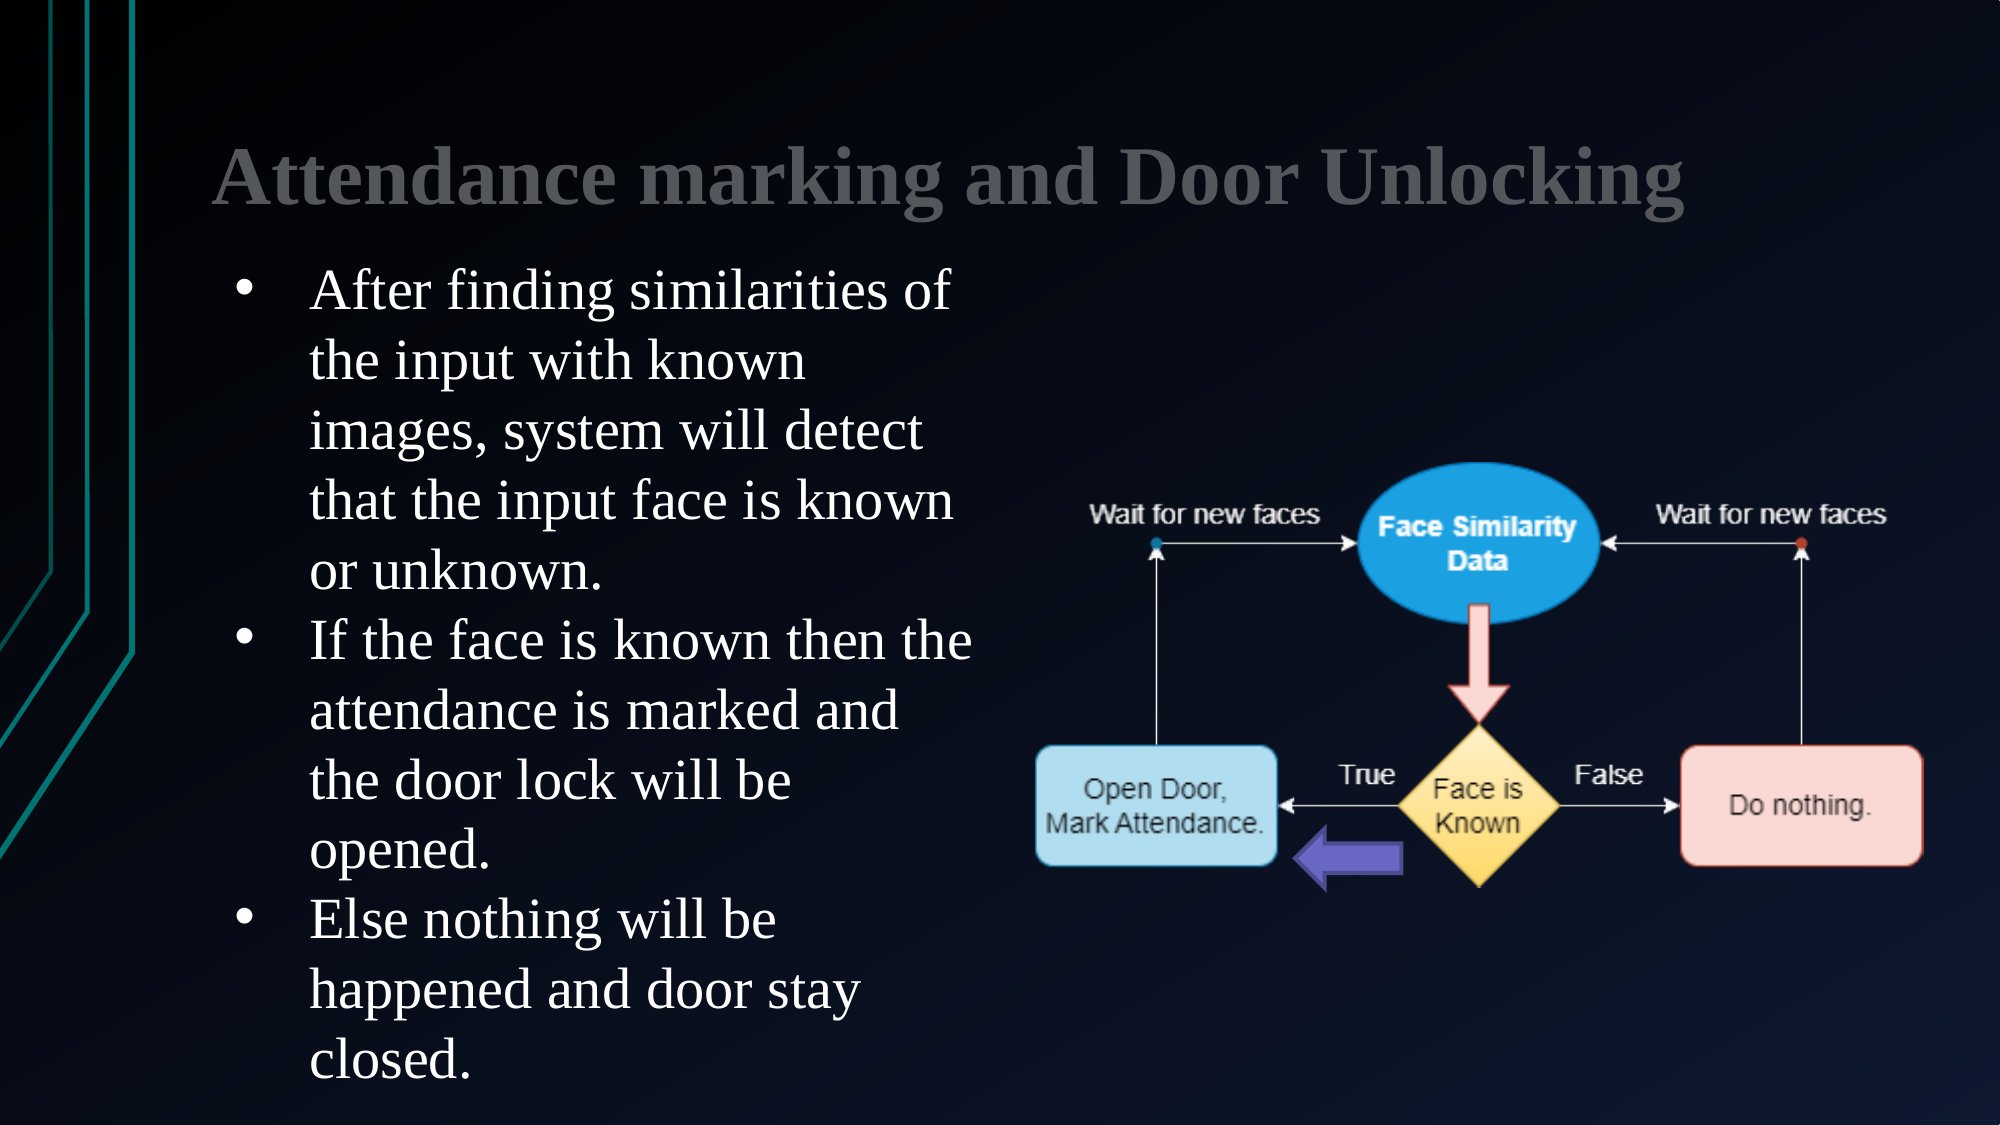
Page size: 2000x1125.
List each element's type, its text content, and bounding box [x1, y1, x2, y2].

text_box Attendance marking and Door Unlocking [196, 113, 1780, 229]
picture [1034, 462, 1925, 889]
text_box After finding similarities of the input with known images, system will detect that the input face is known or unknown. If the face is known then the attendance is marked and the door lock will be opened. Else nothing will be happened and door stay closed. [219, 243, 1000, 1098]
